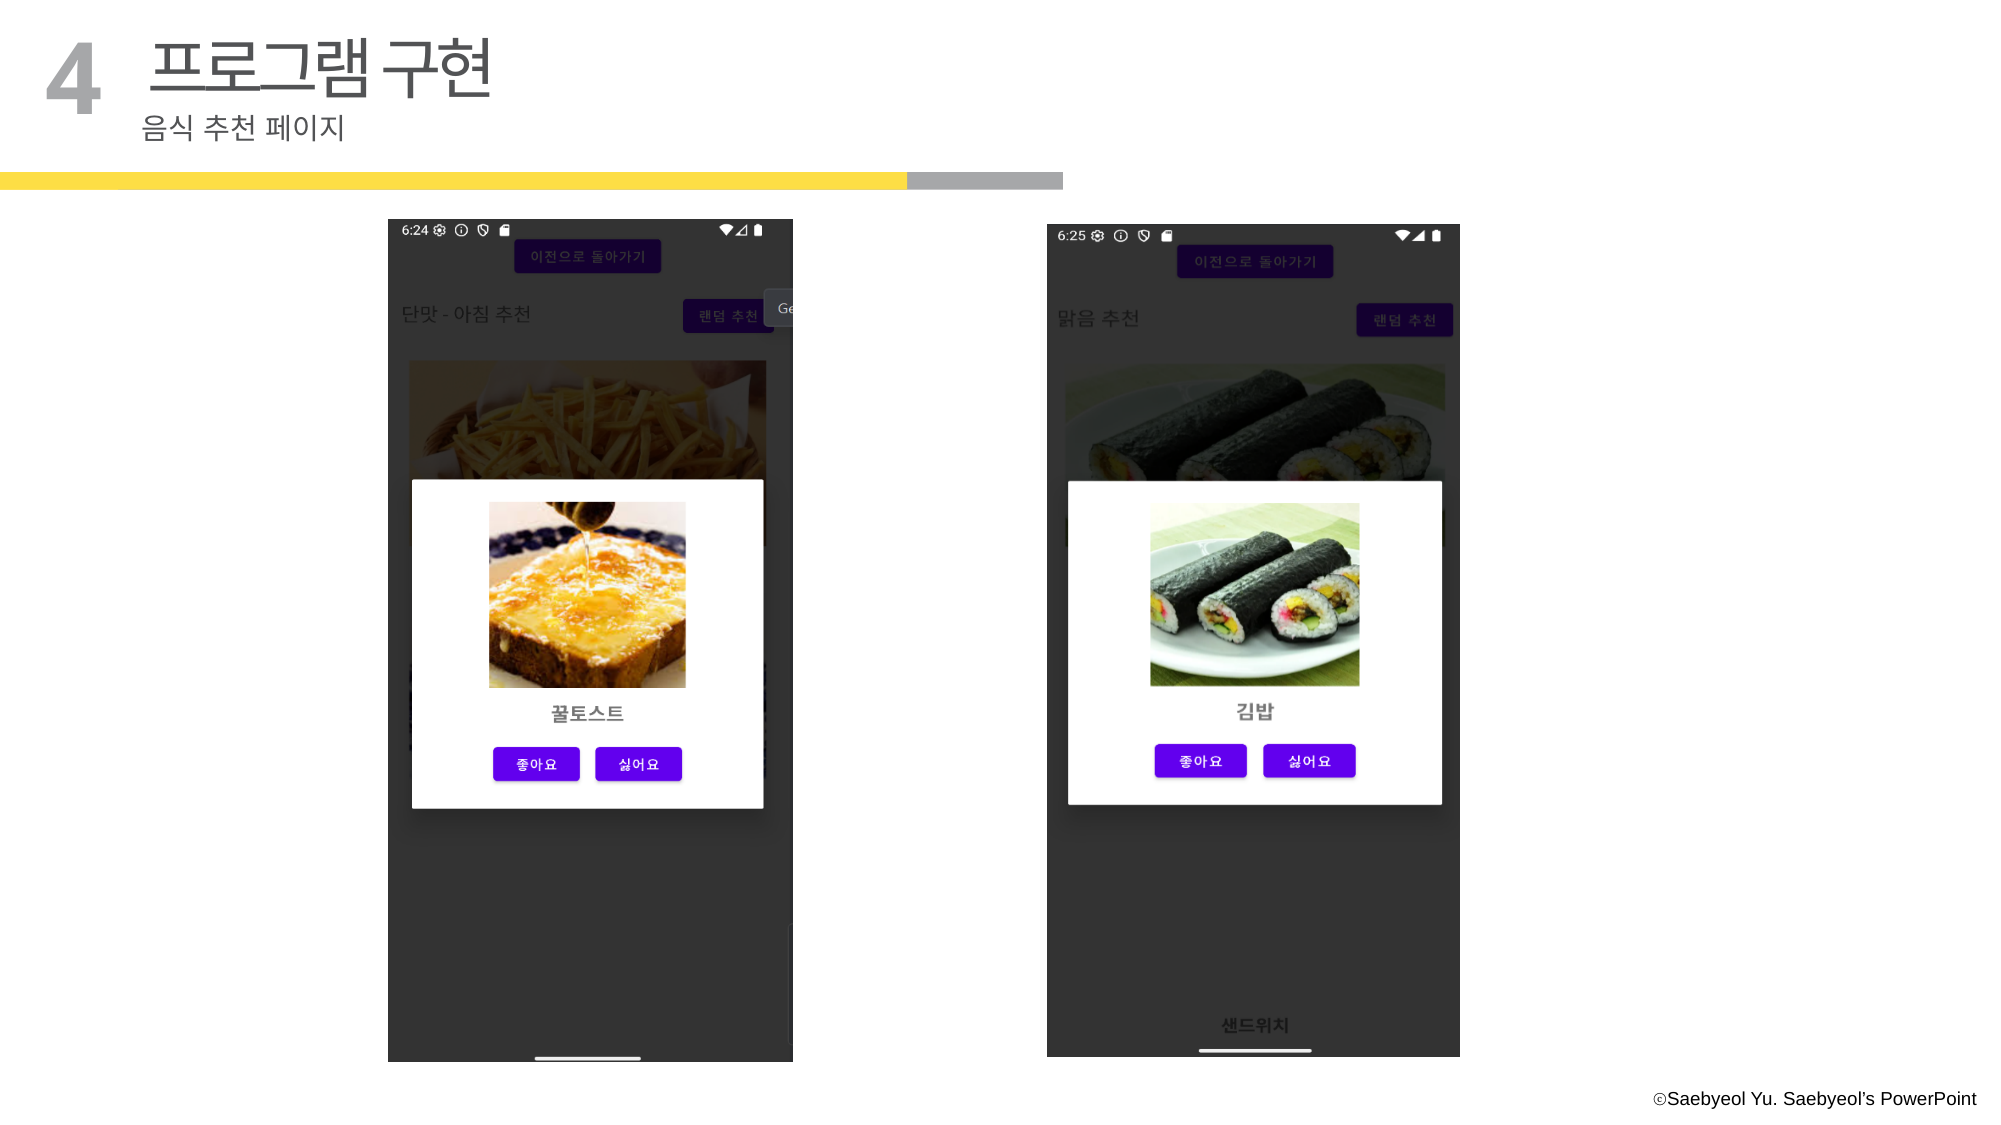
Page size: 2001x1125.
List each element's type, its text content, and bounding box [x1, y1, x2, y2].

text_box [908, 171, 1064, 191]
picture [1047, 224, 1460, 1057]
text_box 프로그램 구현 [132, 19, 513, 115]
text_box [0, 171, 908, 191]
text_box 음식 추천 페이지 [126, 103, 363, 153]
text_box 4 [30, 7, 118, 143]
picture [388, 219, 793, 1062]
